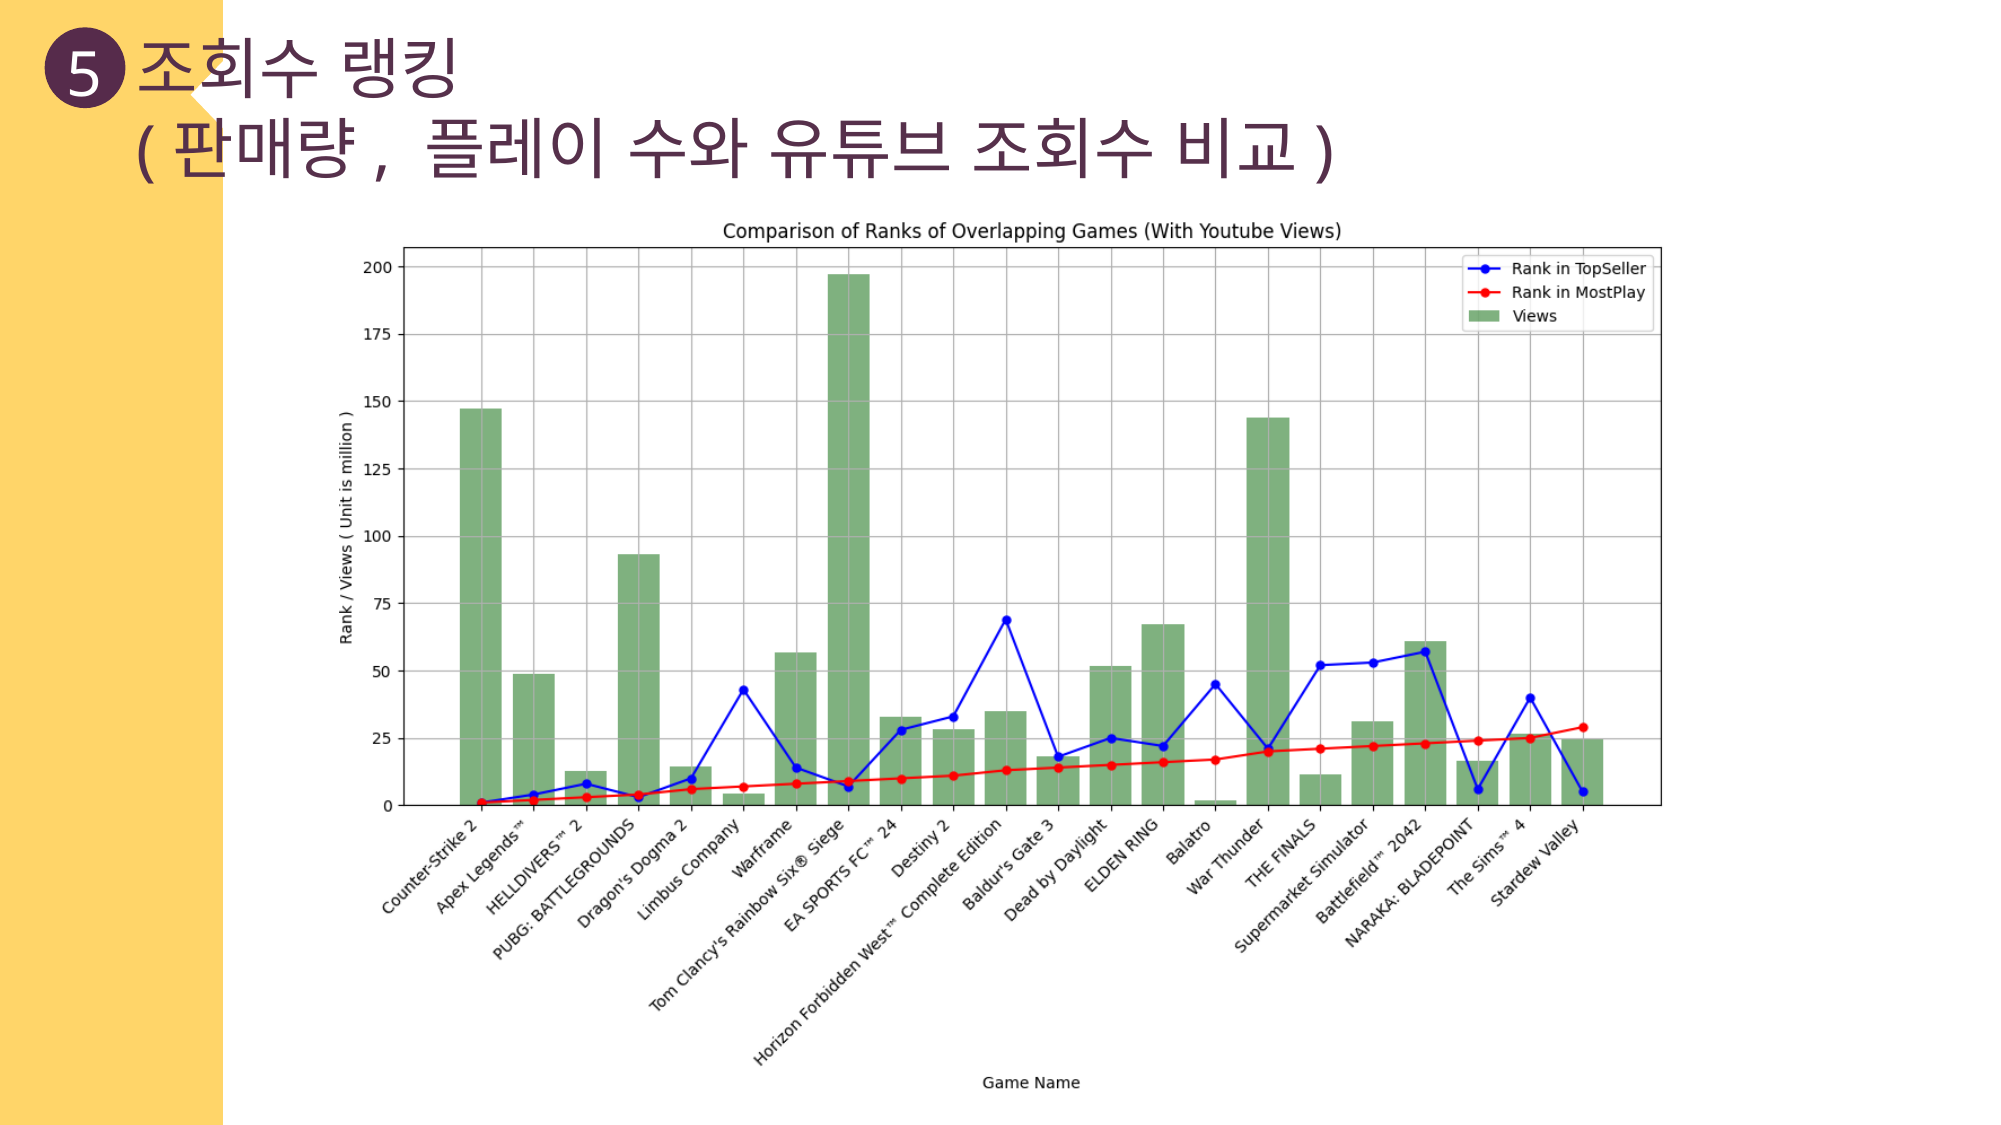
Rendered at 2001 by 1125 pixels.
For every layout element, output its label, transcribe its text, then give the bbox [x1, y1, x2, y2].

picture [329, 211, 1671, 1103]
text_box [0, 0, 224, 1125]
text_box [44, 27, 126, 110]
text_box 조회수 랭킹 (판매량, 플레이 수와 유튜브 조회수 비교) [136, 27, 1335, 188]
